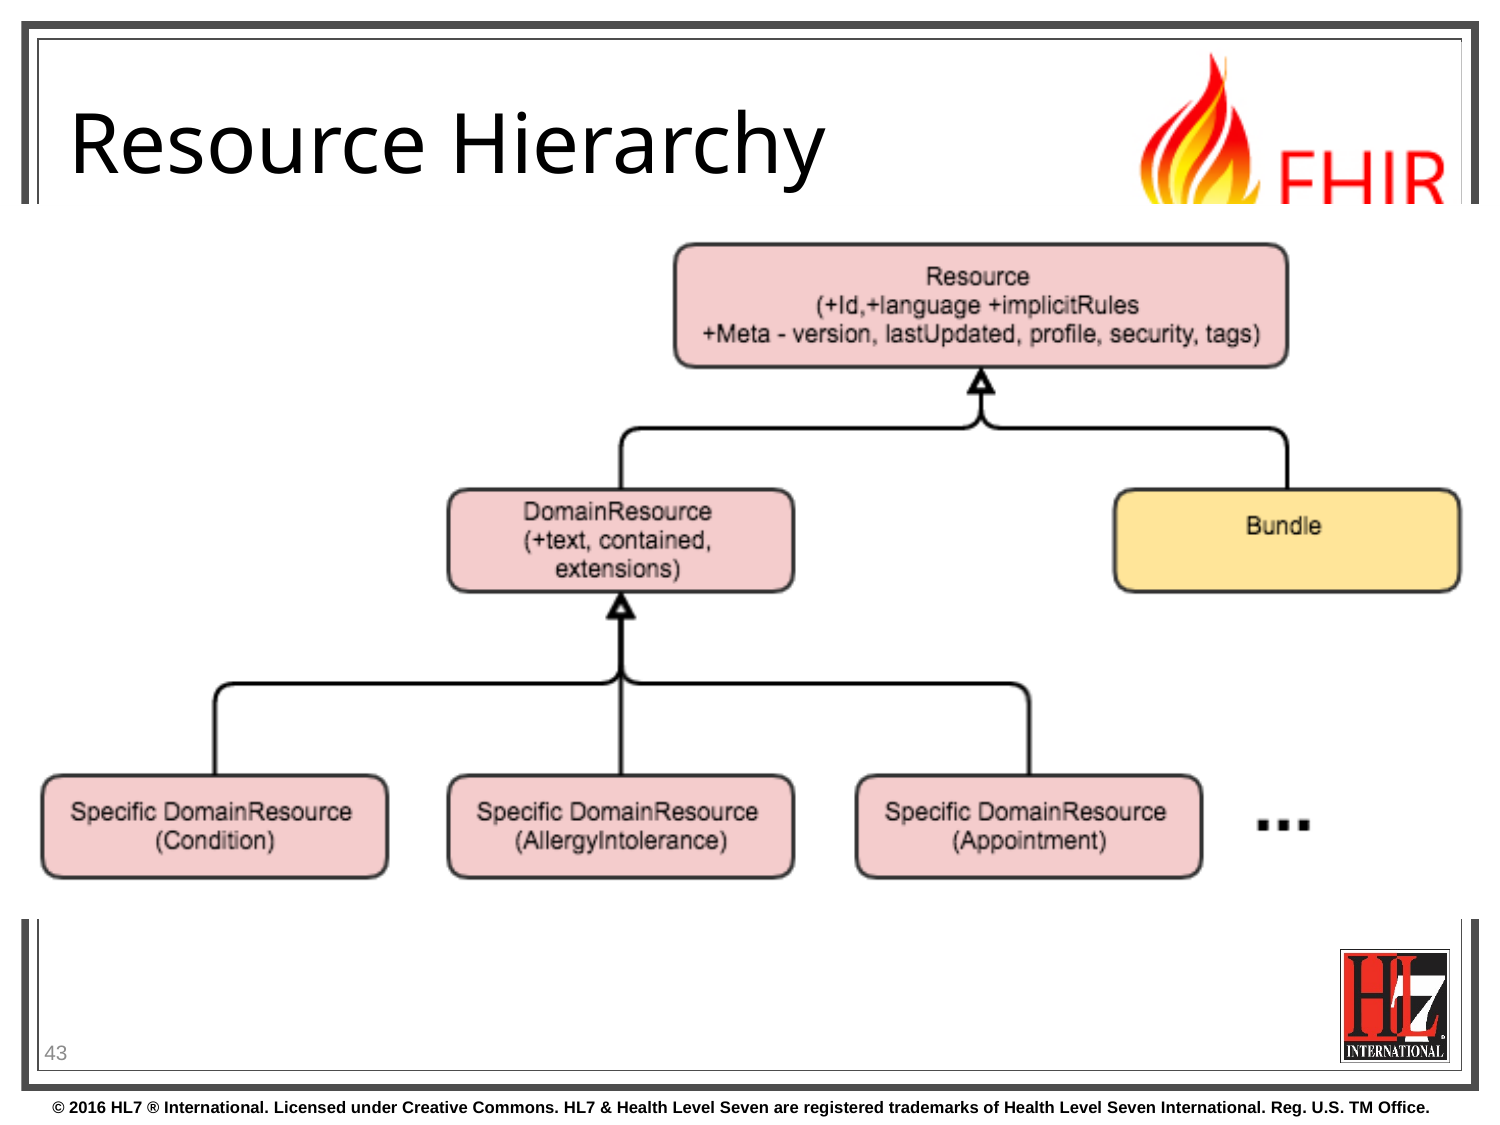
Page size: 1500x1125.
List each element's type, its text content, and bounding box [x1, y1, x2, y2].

slide_number 43 [29, 1034, 148, 1071]
picture [1340, 949, 1450, 1063]
picture [0, 42, 1500, 919]
title Resource Hierarchy [53, 54, 1128, 202]
